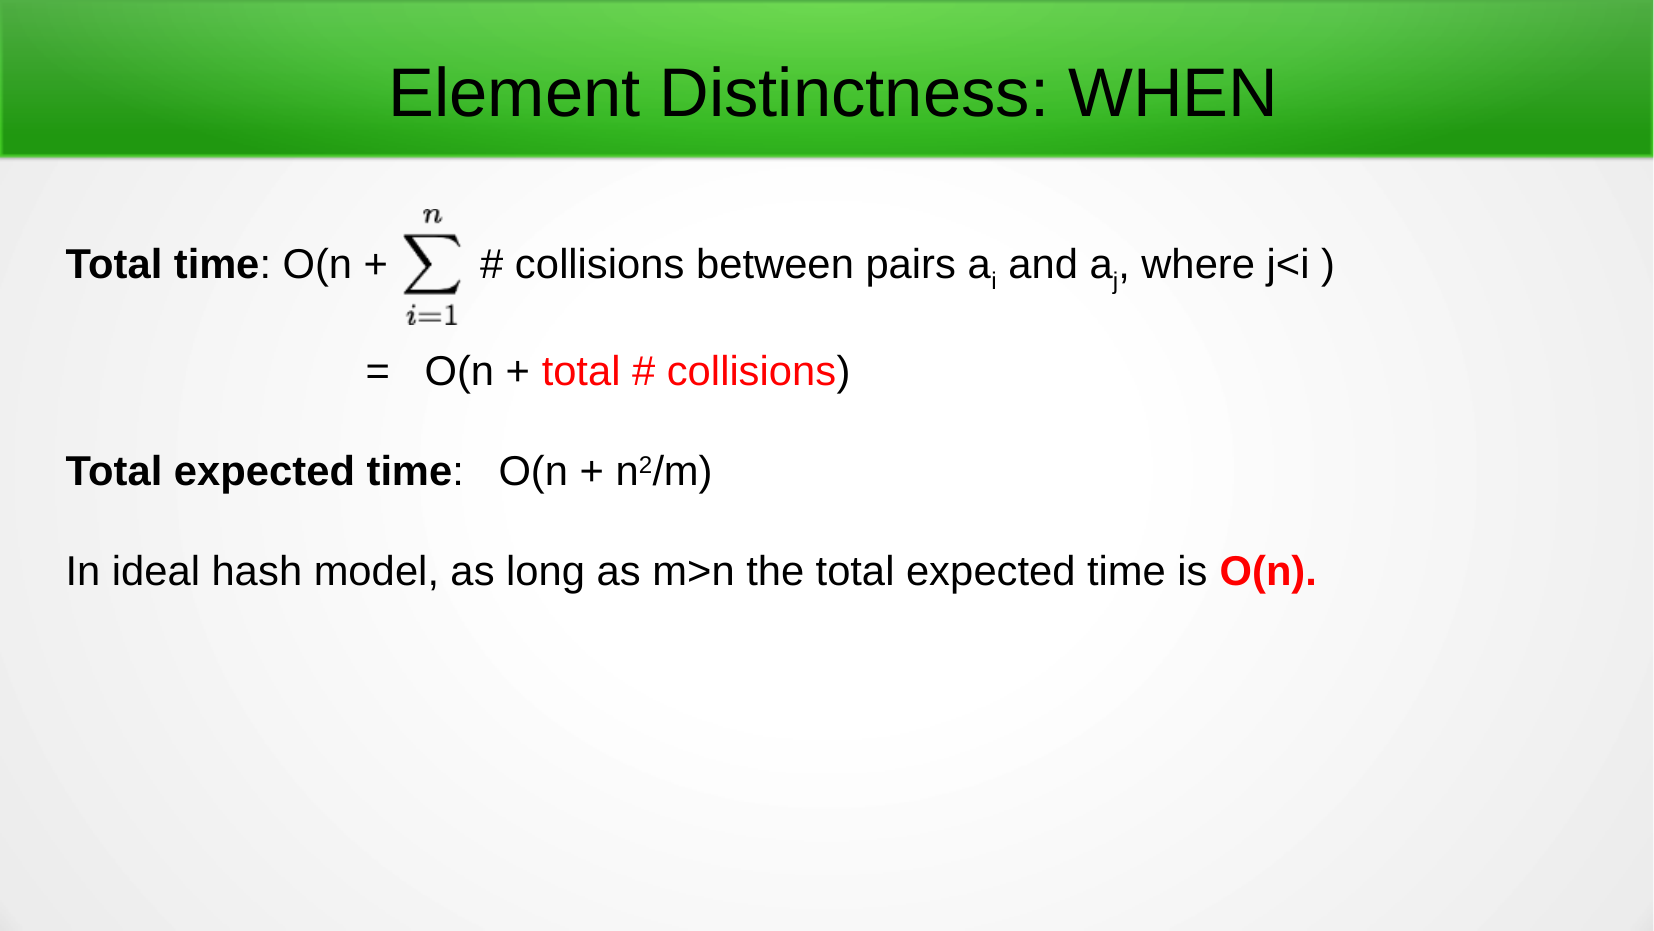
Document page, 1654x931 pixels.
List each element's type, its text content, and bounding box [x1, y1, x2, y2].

picture [0, 0, 1654, 931]
text_box Total time: O(n + # collisions between pairs ai and aj, where j<i ) = O(n + total # collisions) Total expected time: O(n + n2/m) In ideal hash model, as long as m>n the total expected time is O(n). [50, 229, 1654, 602]
text_box Element Distinctness: WHEN [48, 35, 1620, 142]
